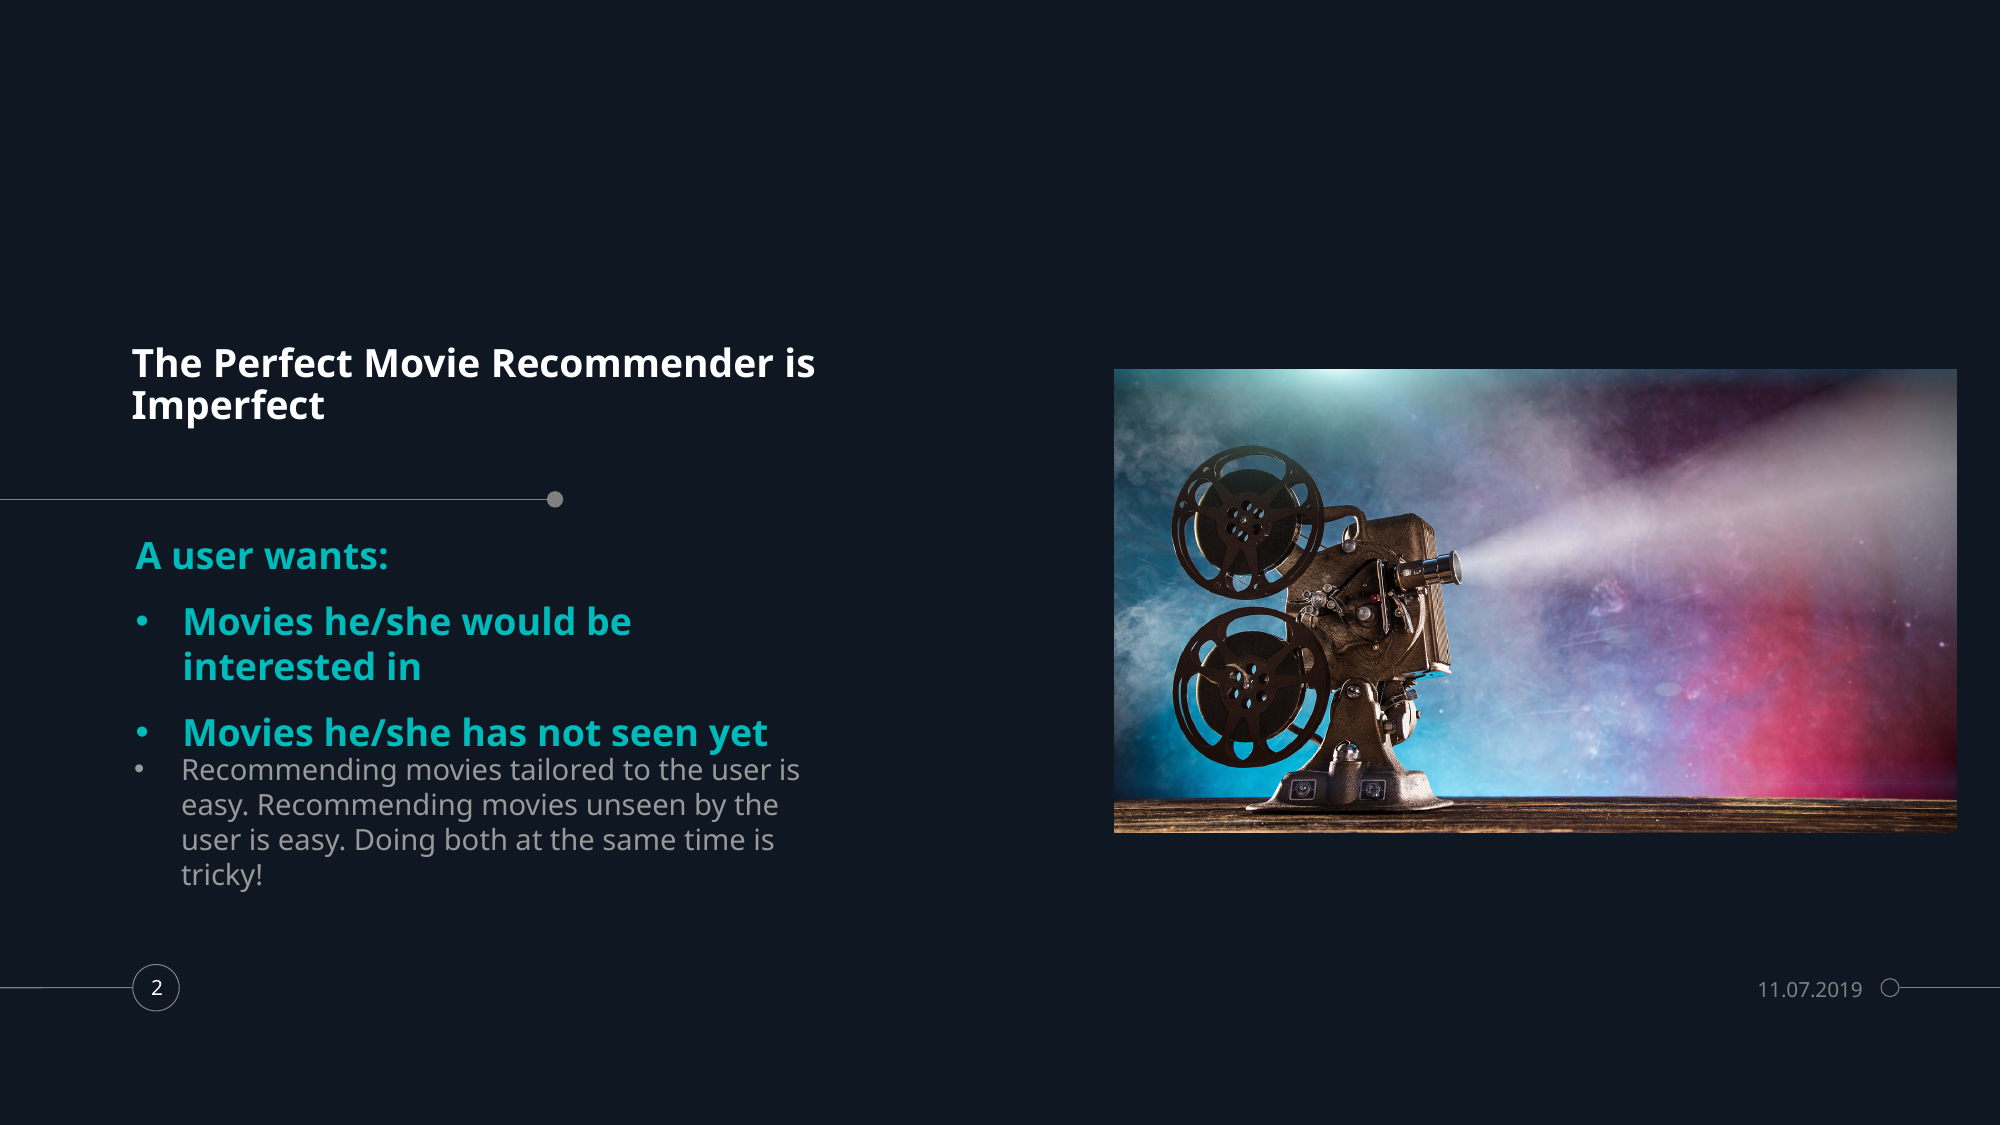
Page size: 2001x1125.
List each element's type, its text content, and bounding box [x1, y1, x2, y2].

slide_number 2 [127, 964, 186, 1014]
title The Perfect Movie Recommender is Imperfect [131, 342, 956, 475]
list A user wants: Movies he/she would be interested in Movies he/she has not seen yet [135, 532, 826, 730]
list Recommending movies tailored to the user is easy. Recommending movies unseen by the user is easy. Doing both at the same time is tricky! [134, 751, 826, 969]
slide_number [1643, 964, 1863, 1014]
picture [1114, 369, 1957, 834]
